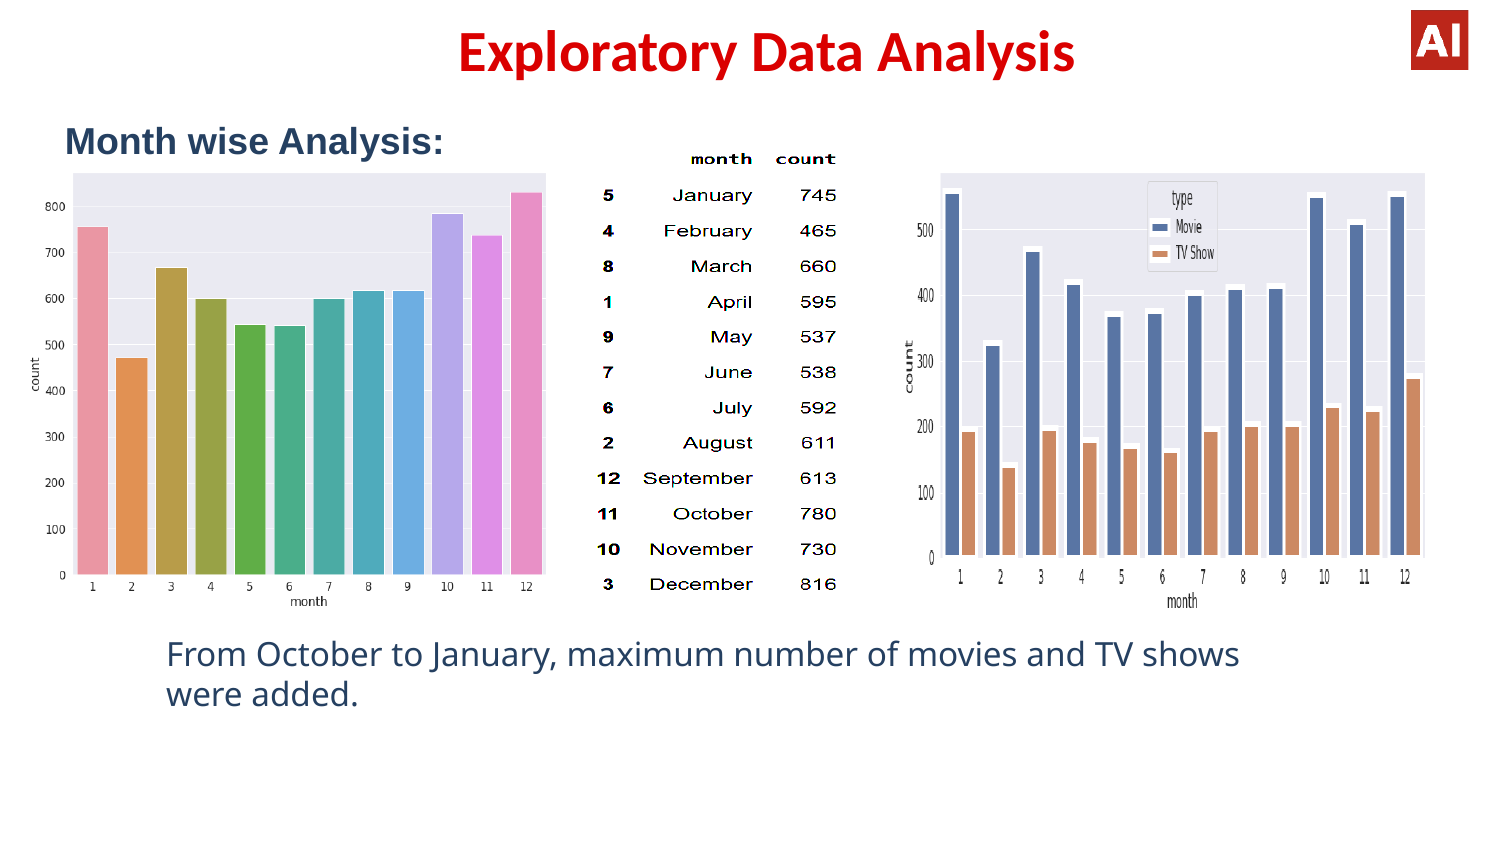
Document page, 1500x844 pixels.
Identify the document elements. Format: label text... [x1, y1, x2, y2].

text_box From October to January, maximum number of movies and TV shows were added. [76, 626, 1300, 721]
picture [899, 163, 1429, 622]
picture [24, 167, 551, 615]
text_box Month wise Analysis: [49, 109, 812, 170]
picture [1411, 10, 1469, 70]
picture [574, 145, 868, 604]
text_box Exploratory Data Analysis [149, 11, 1236, 156]
